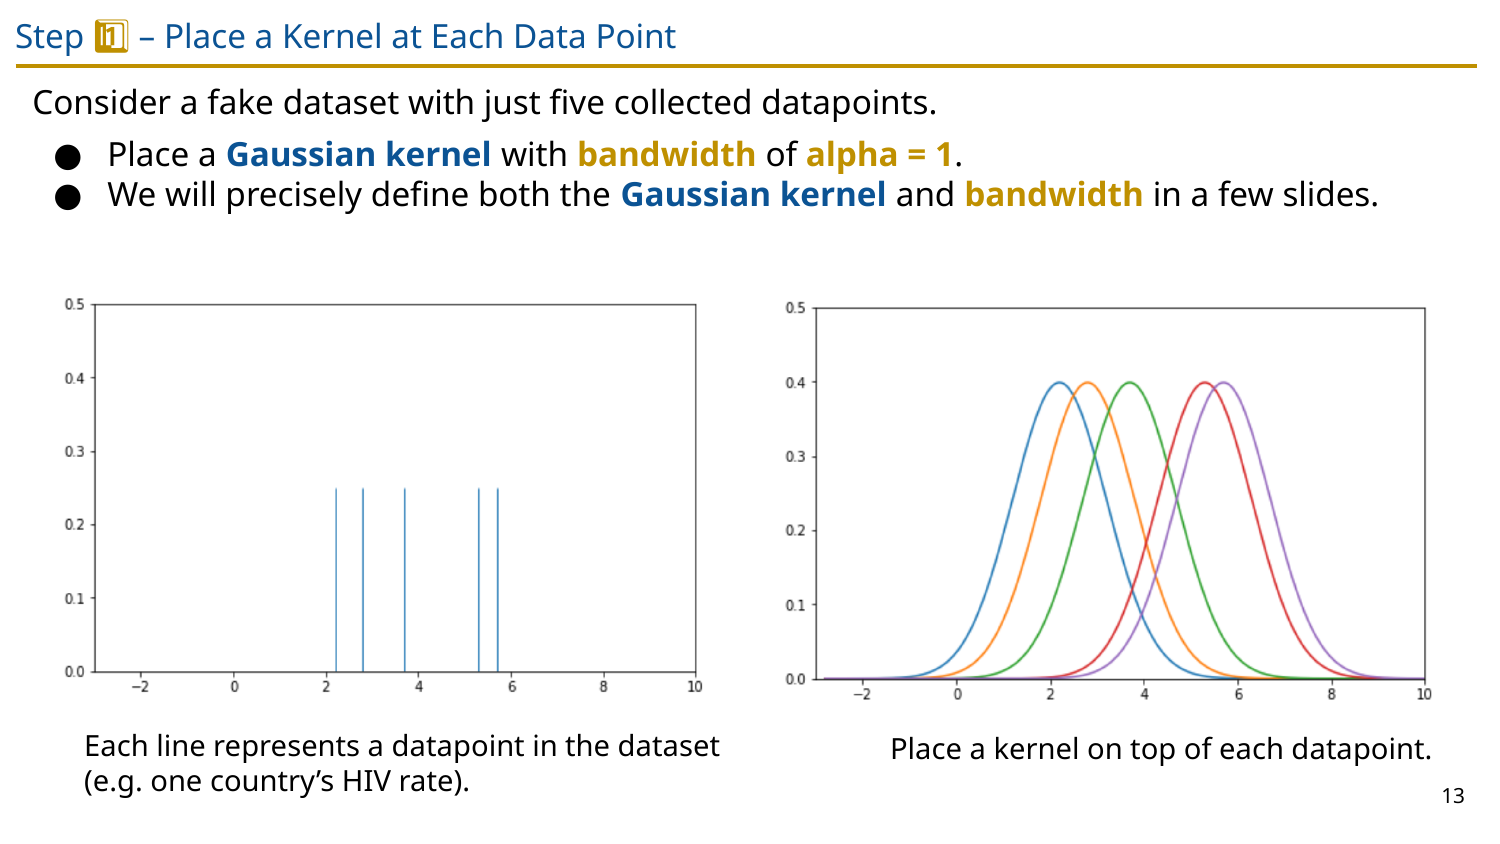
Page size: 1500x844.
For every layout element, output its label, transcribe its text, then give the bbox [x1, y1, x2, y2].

text_box Each line represents a datapoint in the dataset (e.g. one country’s HIV rate). [69, 712, 779, 813]
text_box Place a kernel on top of each datapoint. [875, 715, 1500, 781]
picture [50, 293, 710, 703]
picture [760, 293, 1450, 714]
title Step 1️⃣ – Place a Kernel at Each Data Point [0, 0, 1398, 65]
slide_number 13 [1389, 781, 1480, 830]
list Consider a fake dataset with just five collected datapoints. Place a Gaussian kernel with bandwidth of alpha = 1. We will precisely define both the Gaussian kernel and bandwidth in a few slides. [17, 65, 1416, 627]
